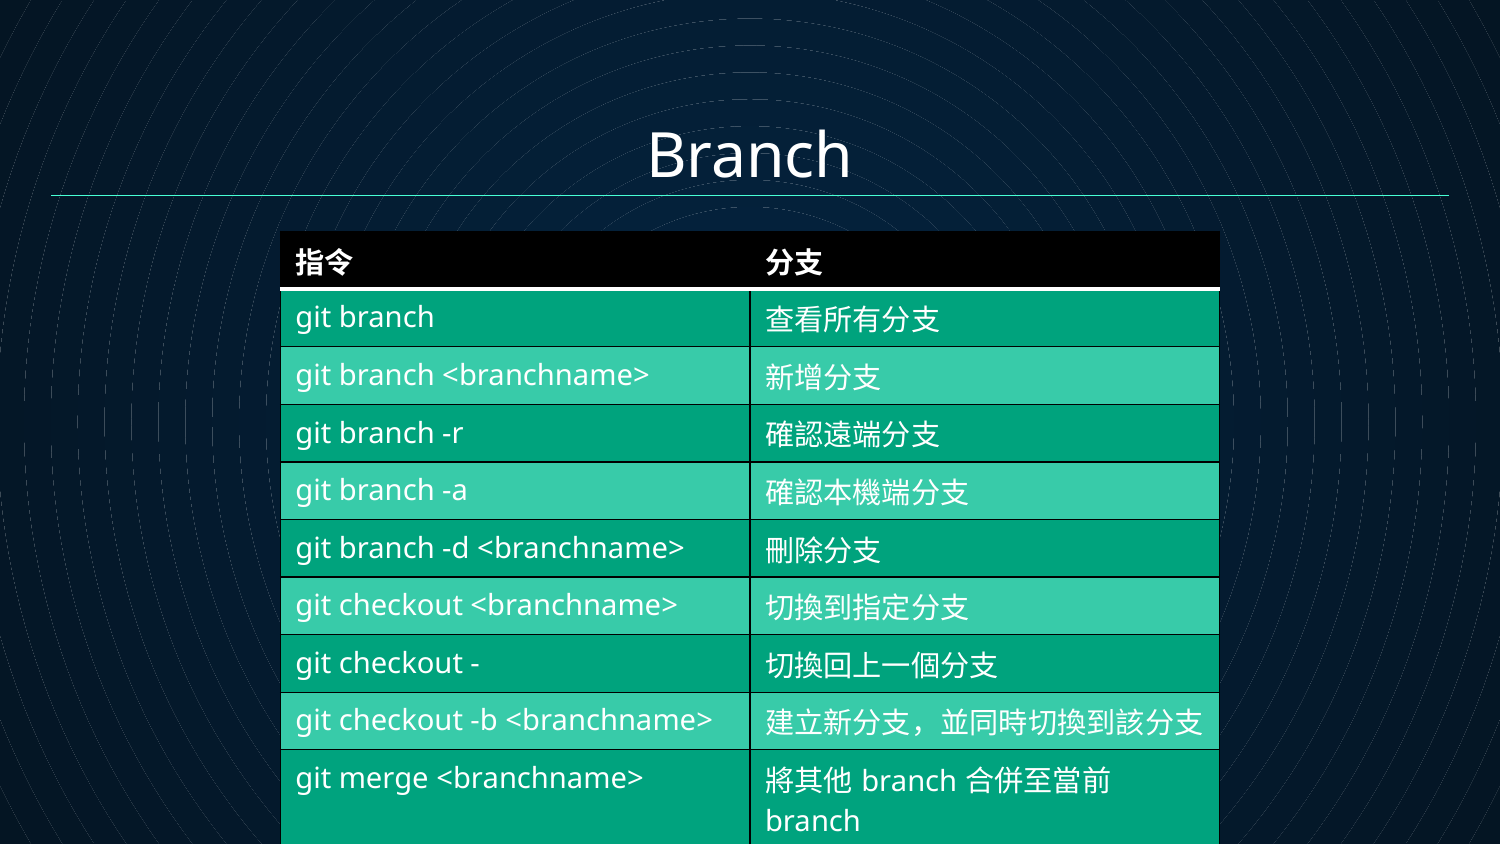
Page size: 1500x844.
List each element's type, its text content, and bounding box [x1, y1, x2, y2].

table_cell 確認遠端分支 [751, 405, 1219, 461]
table_cell git branch -a [281, 463, 749, 519]
table_cell 建立新分支，並同時切換到該分支 [751, 693, 1219, 749]
table_cell git branch [281, 291, 749, 346]
title Branch [51, 202, 1449, 206]
table_cell 刪除分支 [751, 520, 1219, 576]
table_cell git checkout - [281, 635, 749, 692]
table_cell git branch -d <branchname> [281, 520, 749, 576]
table_cell 確認本機端分支 [751, 463, 1219, 519]
table_cell git checkout -b <branchname> [281, 693, 749, 749]
table_header 分支 [751, 232, 1219, 287]
table_cell git branch <branchname> [281, 347, 749, 404]
table_cell 新增分支 [751, 347, 1219, 404]
table_cell git branch -r [281, 405, 749, 461]
table_cell 將其他branch合併至當前branch [751, 750, 1219, 844]
table_cell 查看所有分支 [751, 291, 1219, 346]
table_header 指令 [281, 232, 749, 287]
title Branch [51, 105, 1449, 195]
table_cell 切換回上一個分支 [751, 635, 1219, 692]
table_cell 切換到指定分支 [751, 578, 1219, 634]
table_cell git checkout <branchname> [281, 578, 749, 634]
table_cell git merge <branchname> [281, 750, 749, 844]
